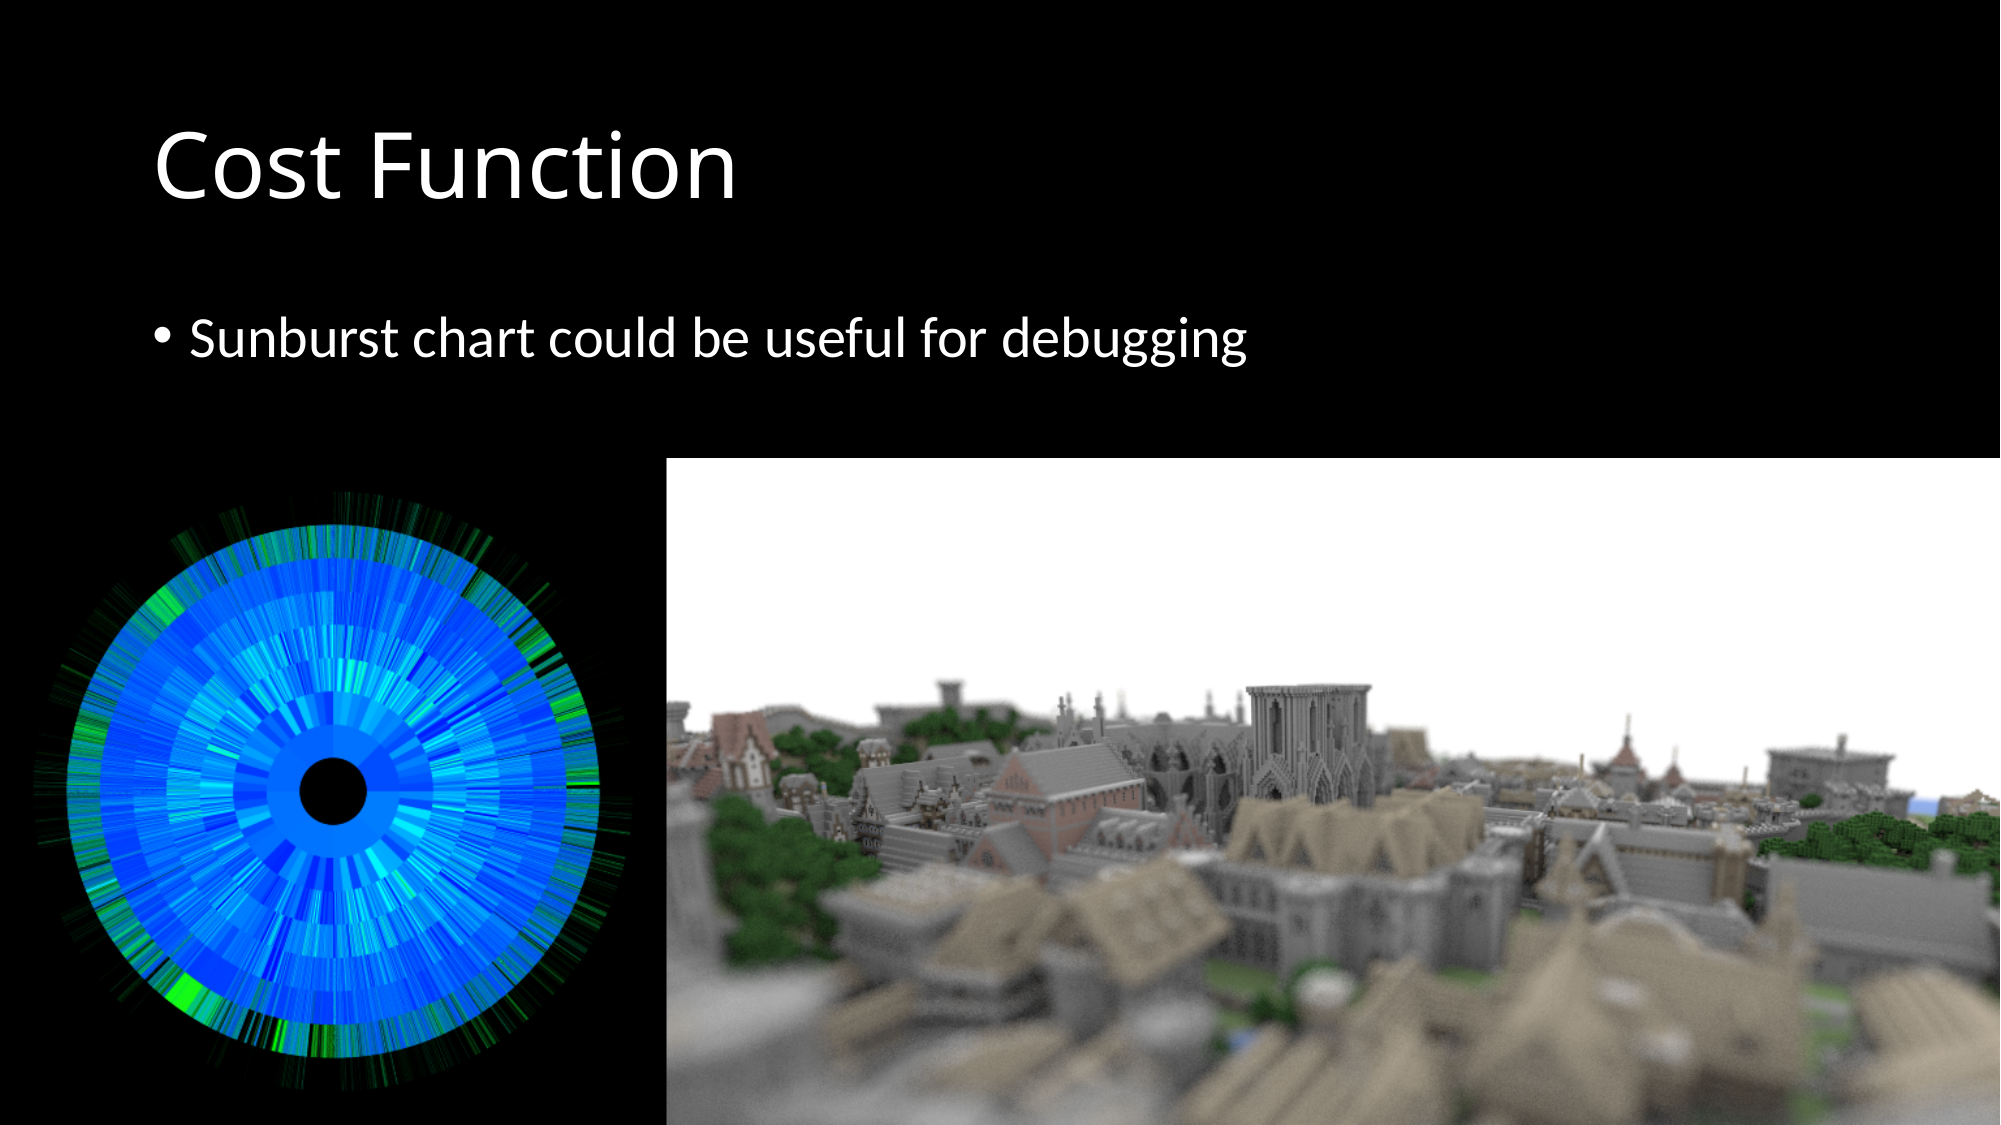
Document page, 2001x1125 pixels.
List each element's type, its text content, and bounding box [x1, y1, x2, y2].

title Cost Function [137, 59, 1863, 278]
picture [0, 458, 2000, 1125]
list Sunburst chart could be useful for debugging [137, 299, 1863, 458]
